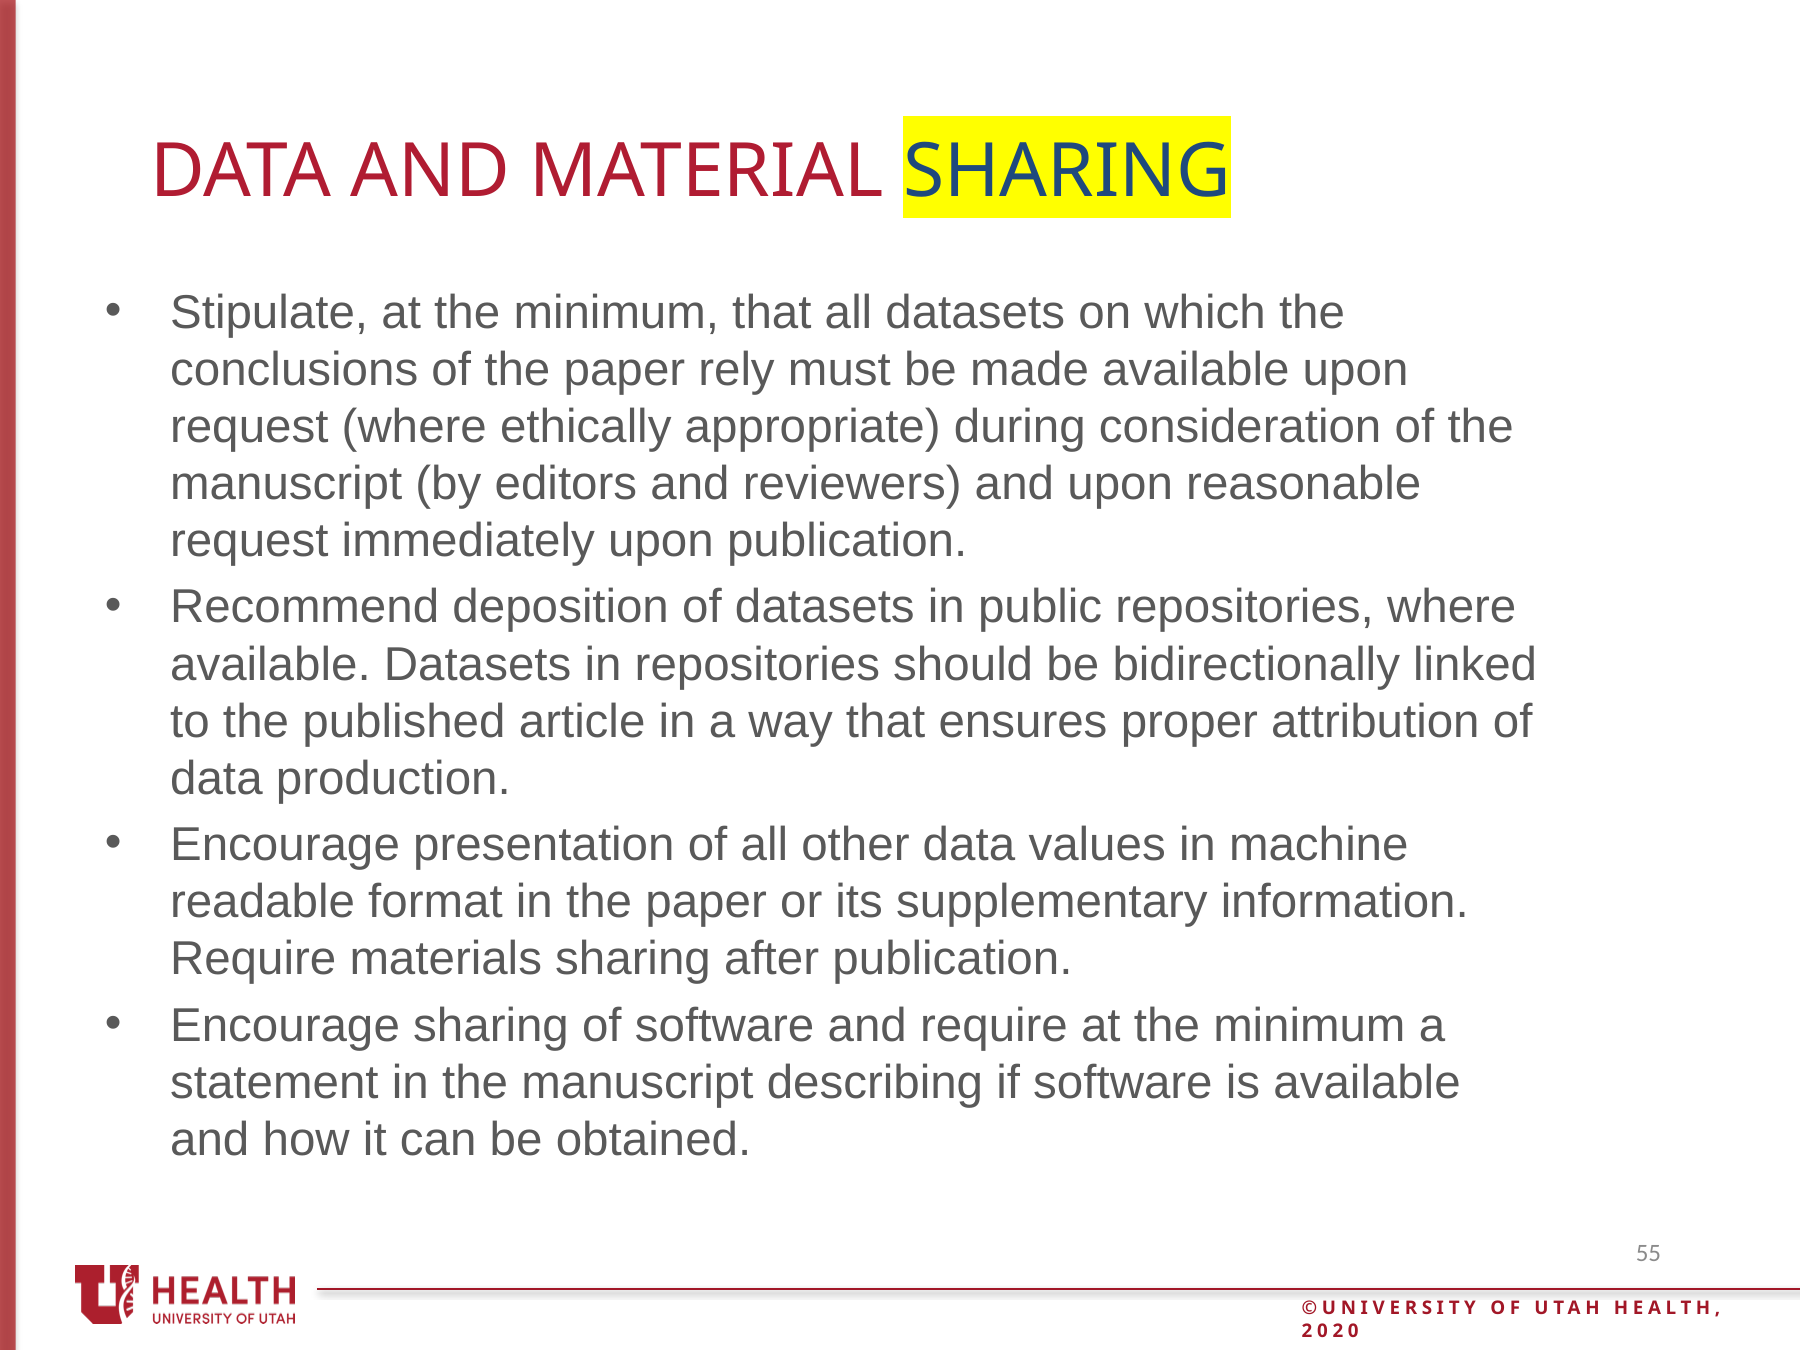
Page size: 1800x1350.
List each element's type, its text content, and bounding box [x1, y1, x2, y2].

list Stipulate, at the minimum, that all datasets on which the conclusions of the paper rely must be made available upon request (where ethically appropriate) during consideration of the manuscript (by editors and reviewers) and upon reasonable request immediately upon publication. Recommend deposition of datasets in public repositories, where available. Datasets in repositories should be bidirectionally linked to the published article in a way that ensures proper attribution of data production. Encourage presentation of all other data values in machine readable format in the paper or its supplementary information. Require materials sharing after publication. Encourage sharing of software and require at the minimum a statement in the manuscript describing if software is available and how it can be obtained. [89, 273, 1565, 1185]
slide_number 55 [1271, 1215, 1677, 1288]
title Data and Material Sharing [135, 113, 1730, 223]
picture [75, 1265, 295, 1324]
